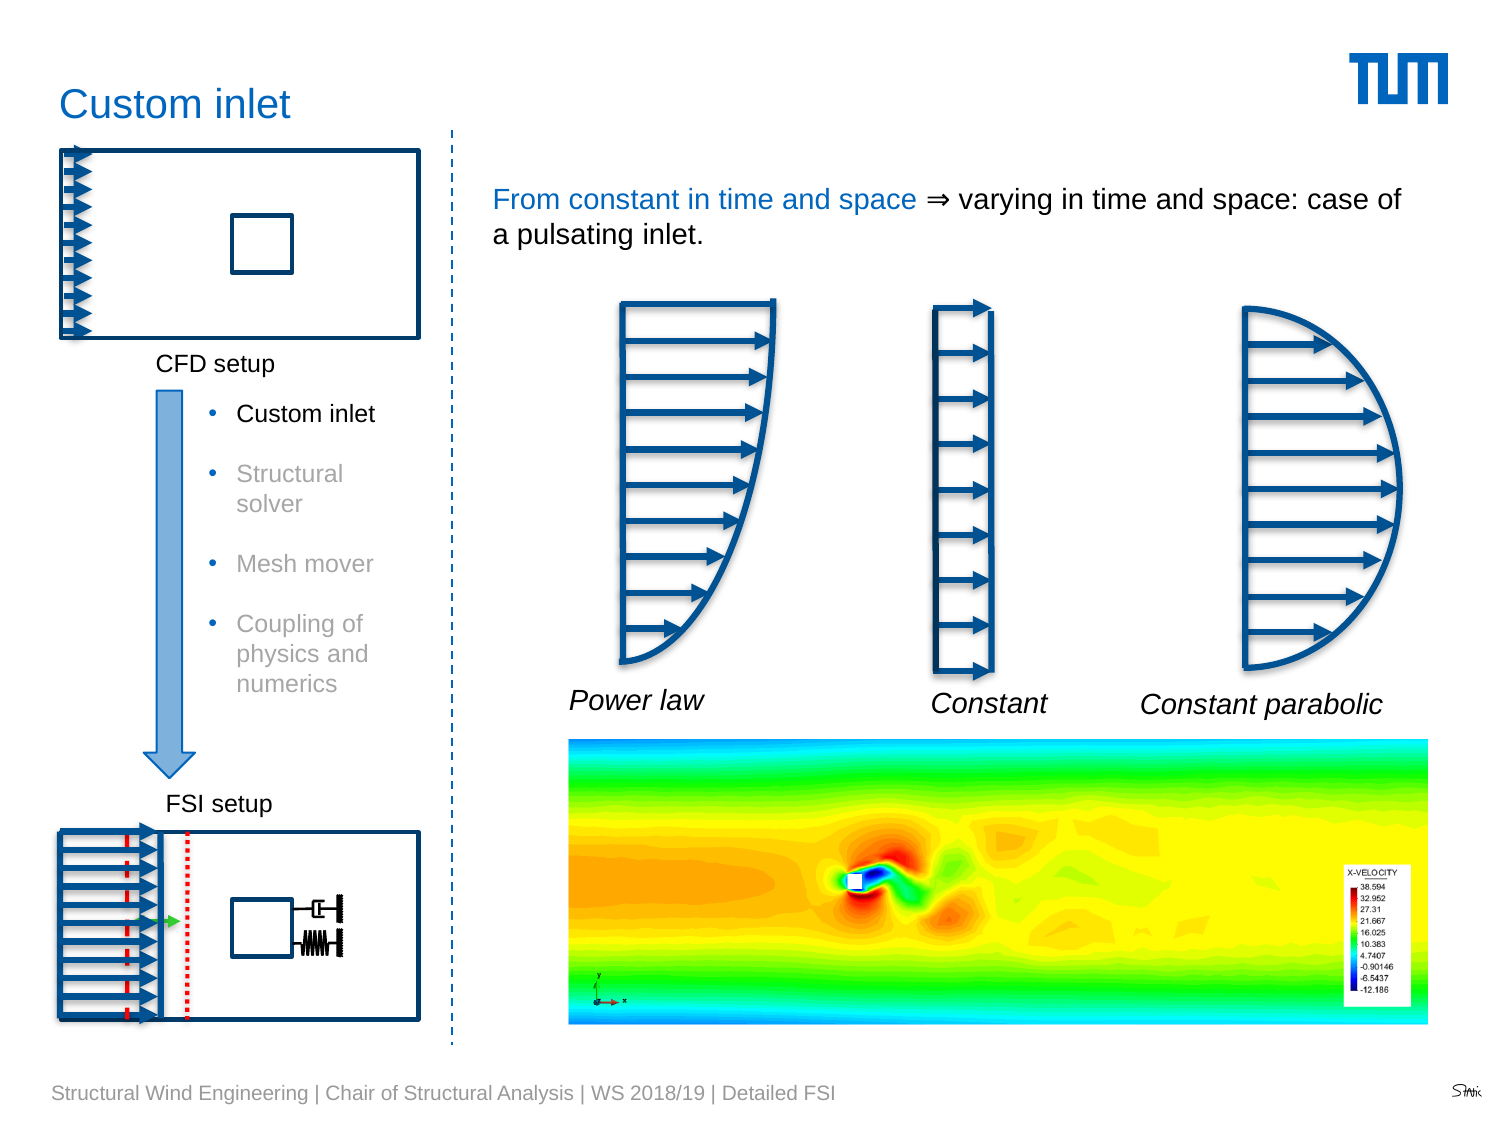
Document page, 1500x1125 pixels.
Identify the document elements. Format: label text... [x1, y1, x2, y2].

text_box [629, 313, 777, 587]
text_box [624, 342, 766, 376]
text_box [1246, 345, 1328, 380]
text_box [624, 629, 677, 664]
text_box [1246, 417, 1377, 453]
text_box [628, 599, 710, 665]
picture [559, 726, 1436, 1036]
text_box Constant [915, 676, 1063, 725]
text_box [624, 413, 758, 449]
text_box [624, 450, 754, 484]
text_box FSI setup [150, 779, 329, 825]
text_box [1246, 633, 1328, 665]
text_box From constant in time and space ⇒ varying in time and space: case of a pulsating inlet. [477, 125, 1441, 293]
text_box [60, 150, 419, 338]
text_box Constant parabolic [1125, 677, 1400, 725]
text_box [1243, 305, 1403, 671]
text_box [624, 522, 735, 556]
text_box Power law [554, 674, 719, 724]
text_box [624, 589, 715, 628]
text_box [1246, 525, 1391, 559]
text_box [1246, 598, 1358, 631]
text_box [1246, 490, 1395, 524]
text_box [1246, 382, 1358, 416]
text_box Custom inlet Structural solver Mesh mover Coupling of physics and numerics [193, 597, 419, 735]
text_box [1246, 454, 1391, 488]
text_box [624, 486, 746, 520]
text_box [1246, 561, 1377, 596]
text_box [141, 597, 197, 779]
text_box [932, 307, 993, 672]
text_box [58, 823, 188, 1020]
text_box [624, 378, 762, 412]
text_box Custom inlet Structural solver Mesh mover Coupling of physics and numerics [193, 390, 419, 587]
title Custom inlet [58, 60, 1278, 121]
text_box [154, 388, 185, 587]
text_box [192, 831, 419, 1020]
text_box CFD setup [140, 346, 339, 386]
picture [1452, 1084, 1482, 1097]
text_box [624, 557, 720, 587]
